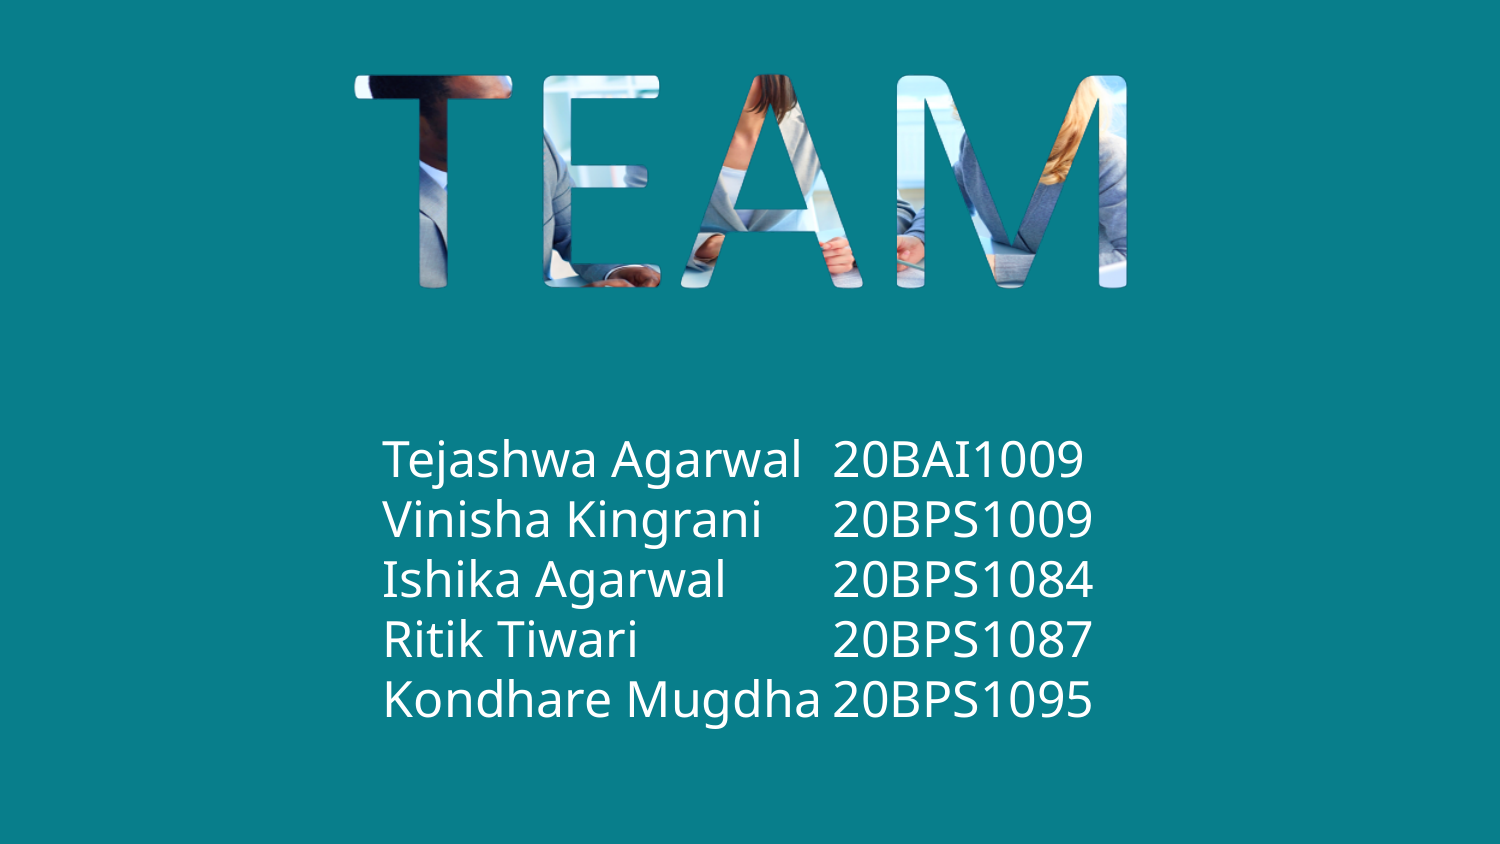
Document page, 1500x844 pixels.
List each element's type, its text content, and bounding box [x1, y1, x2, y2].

picture [334, 42, 1166, 331]
text_box Tejashwa Agarwal 20BAI1009 Vinisha Kingrani 20BPS1009 Ishika Agarwal 20BPS1084 Ritik Tiwari 20BPS1087 Kondhare Mugdha 20BPS1095 [371, 422, 1129, 734]
